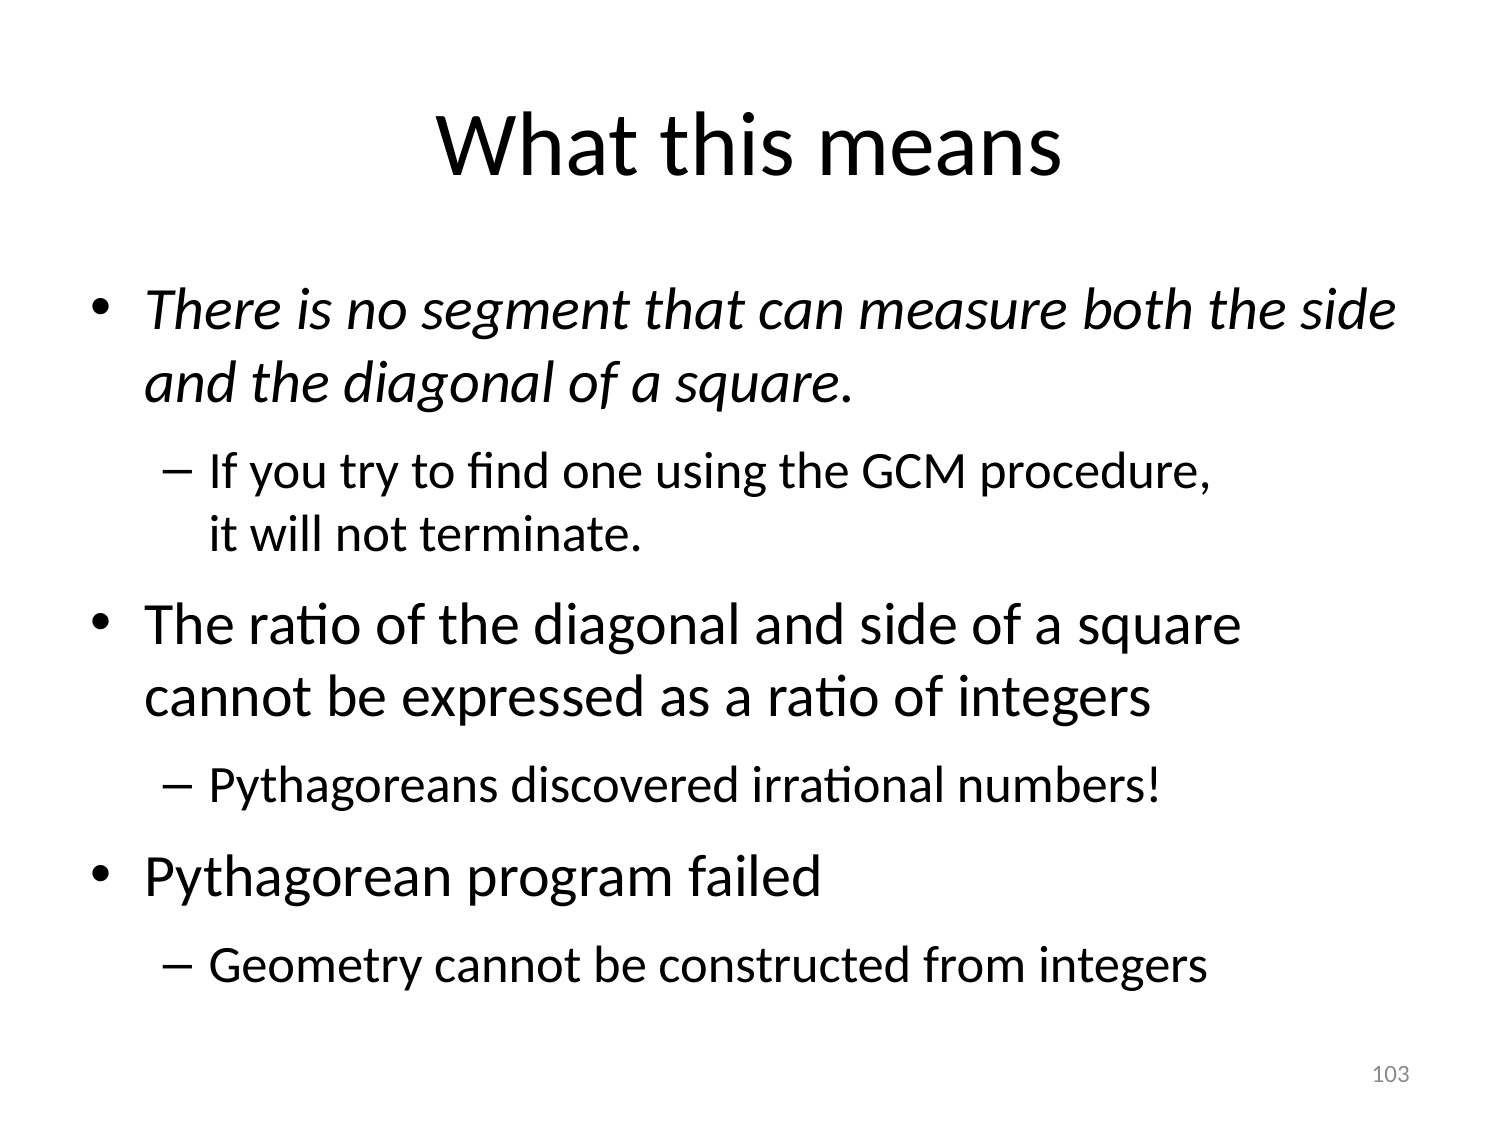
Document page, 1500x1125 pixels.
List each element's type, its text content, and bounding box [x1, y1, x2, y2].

slide_number 103 [1074, 1042, 1425, 1103]
list There is no segment that can measure both the side and the diagonal of a square. If you try to find one using the GCM procedure, it will not terminate. The ratio of the diagonal and side of a square cannot be expressed as a ratio of integers Pythagoreans discovered irrational numbers! Pythagorean program failed Geometry cannot be constructed from integers [75, 262, 1425, 1005]
title What this means [75, 45, 1425, 233]
